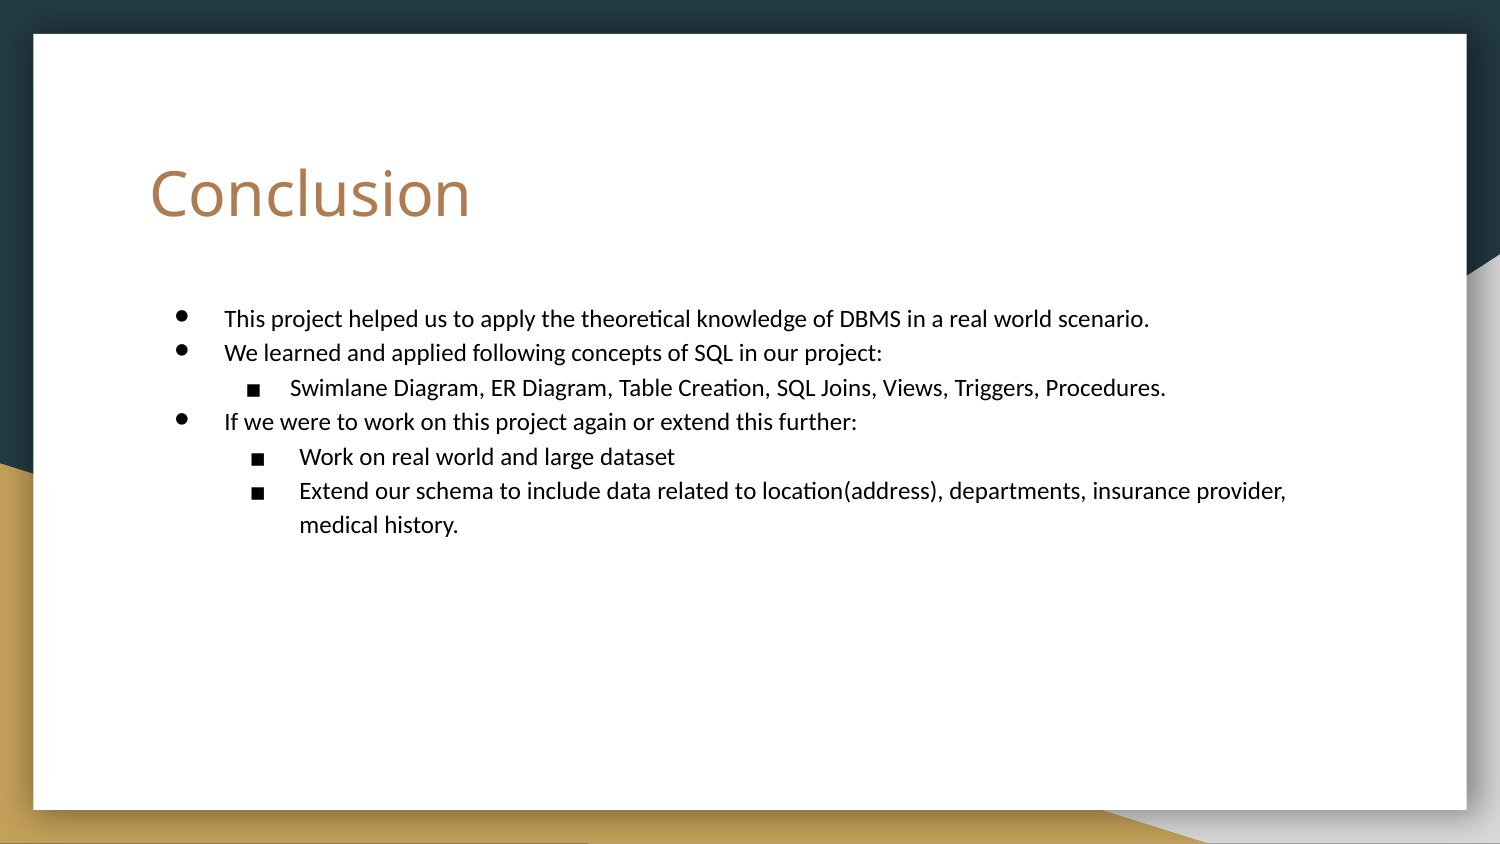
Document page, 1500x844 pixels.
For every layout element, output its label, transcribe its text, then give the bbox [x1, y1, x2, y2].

list This project helped us to apply the theoretical knowledge of DBMS in a real world scenario. We learned and applied following concepts of SQL in our project: Swimlane Diagram, ER Diagram, Table Creation, SQL Joins, Views, Triggers, Procedures. If we were to work on this project again or extend this further: Work on real world and large dataset Extend our schema to include data related to location(address), departments, insurance provider, medical history. [134, 282, 1366, 581]
title Conclusion [134, 138, 1366, 282]
